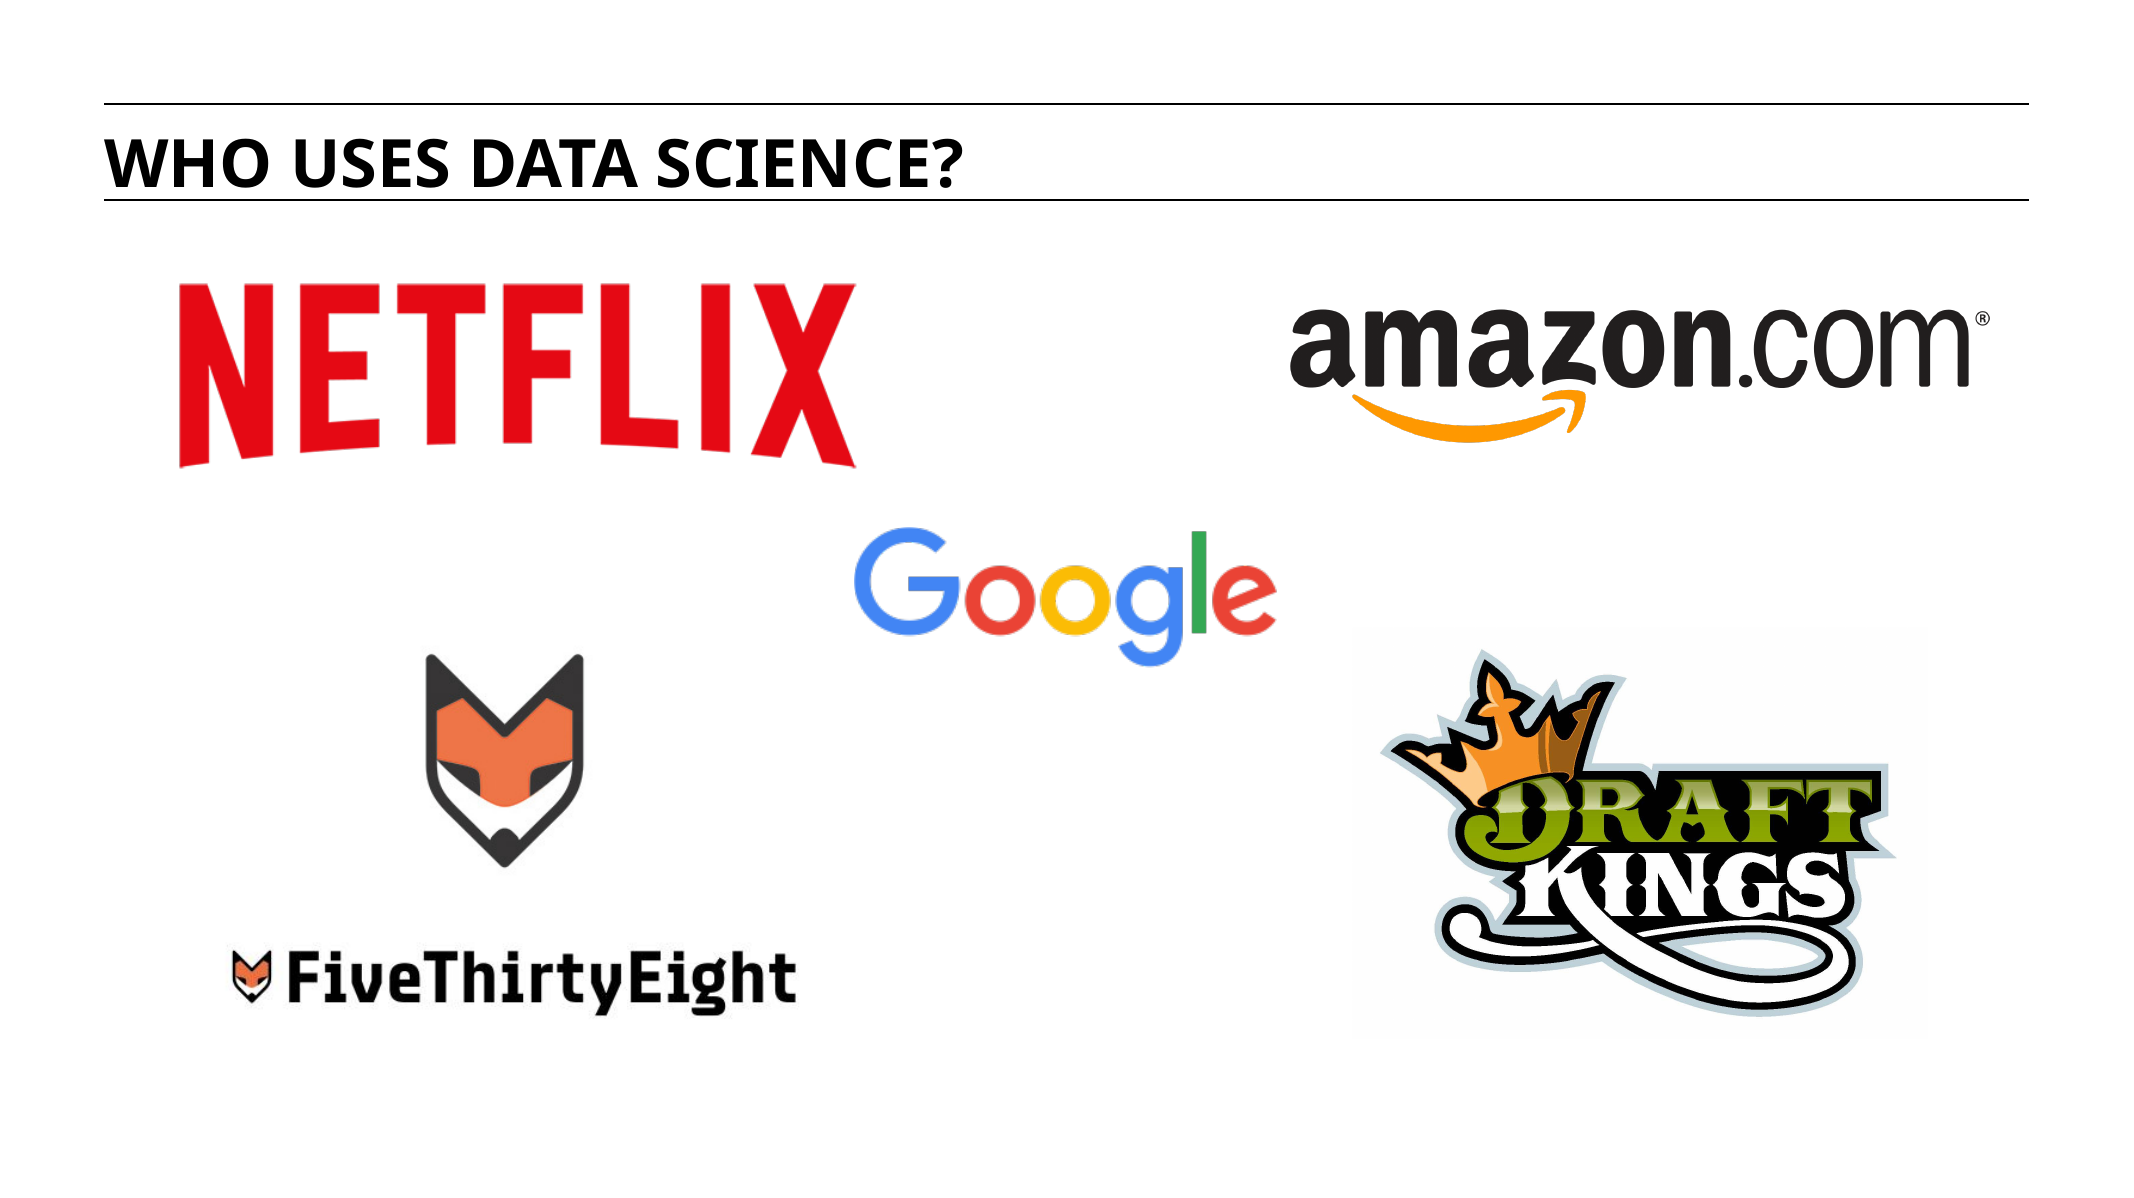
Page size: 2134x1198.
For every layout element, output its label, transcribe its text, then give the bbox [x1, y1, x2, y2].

picture [1352, 627, 1928, 1039]
text_box WHO USES DATA SCIENCE? [104, 120, 1371, 192]
picture [135, 198, 1280, 1073]
picture [1285, 304, 1995, 448]
